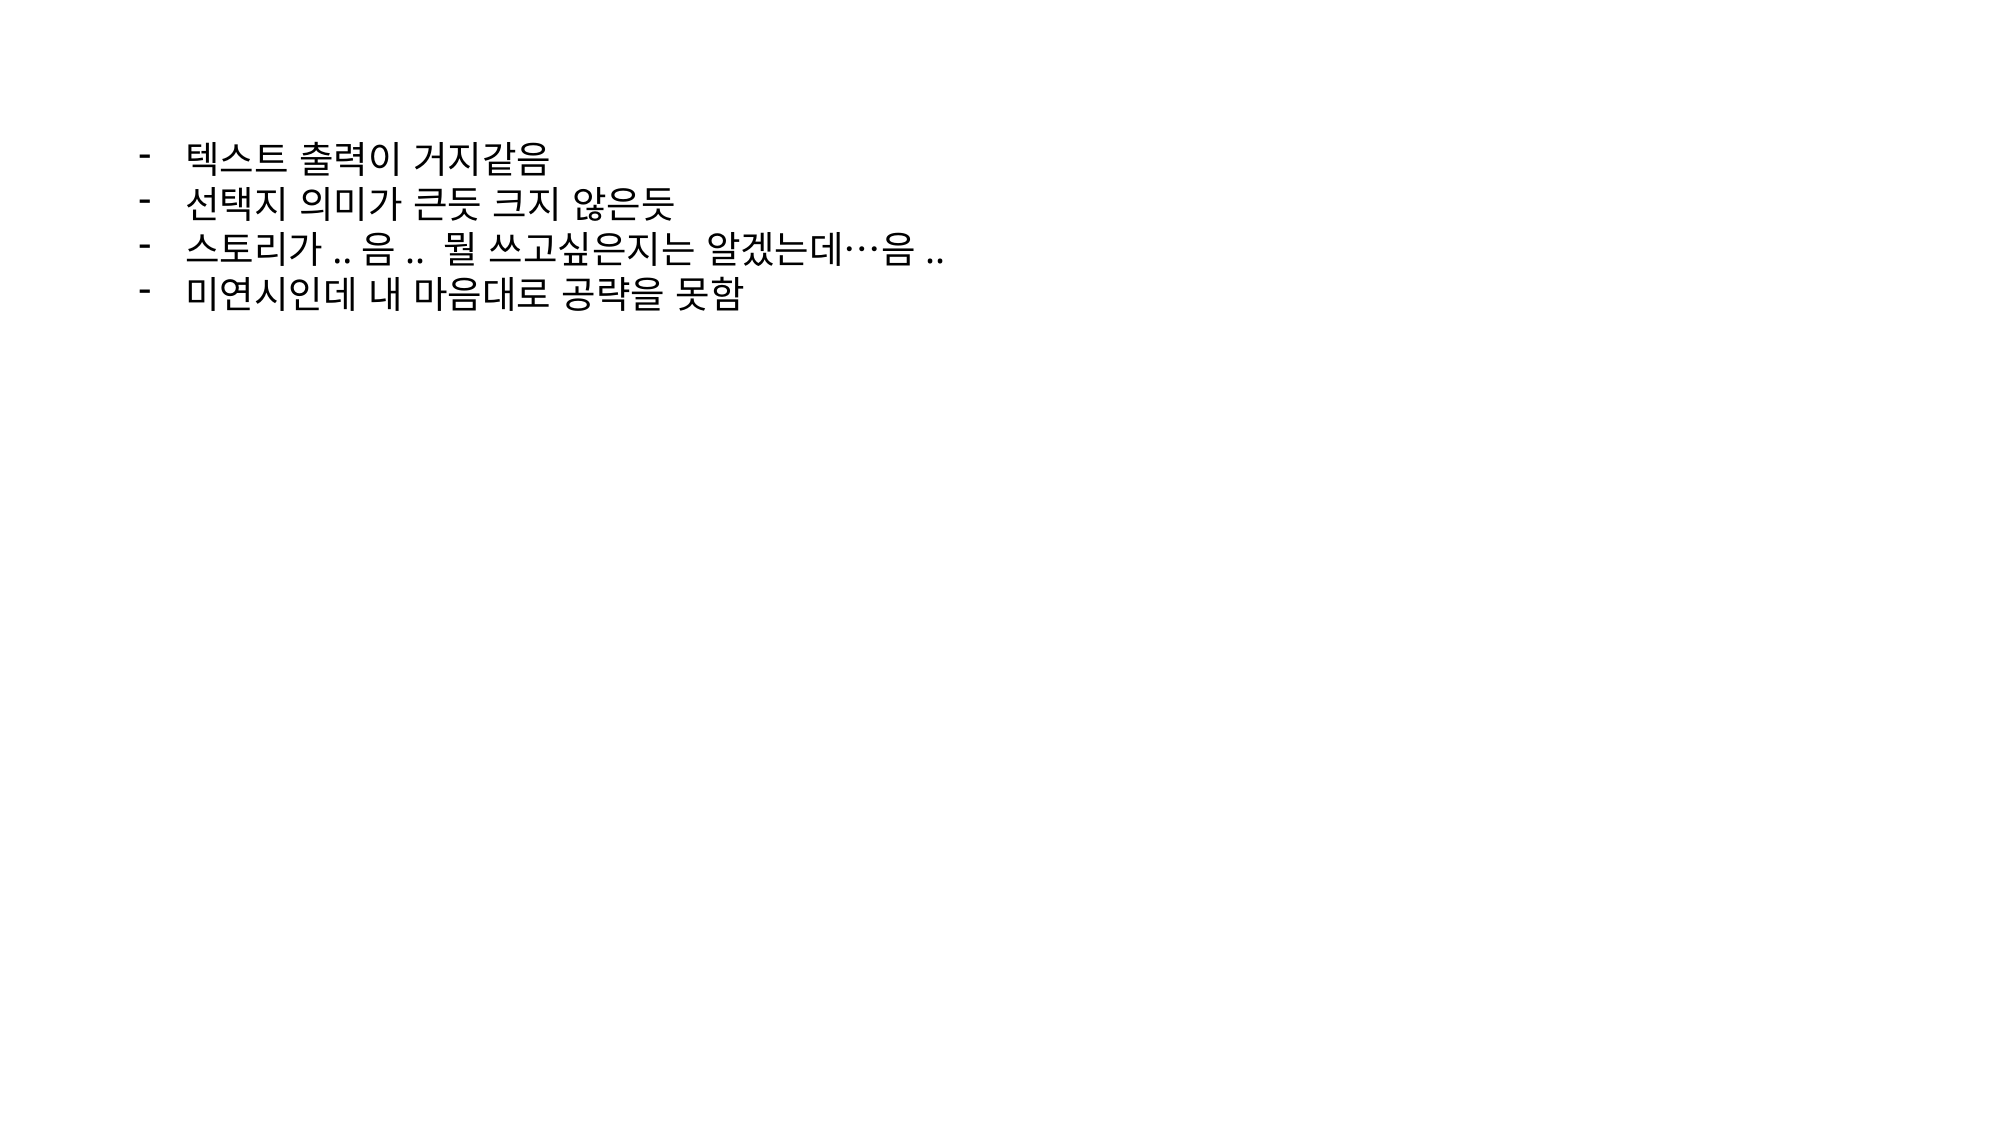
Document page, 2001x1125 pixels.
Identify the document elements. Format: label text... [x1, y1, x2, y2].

text_box 텍스트 출력이 거지같음 선택지 의미가 큰듯 크지 않은듯 스토리가..음.. 뭘 쓰고싶은지는 알겠는데…음.. 미연시인데 내 마음대로 공략을 못함 [123, 128, 1074, 369]
